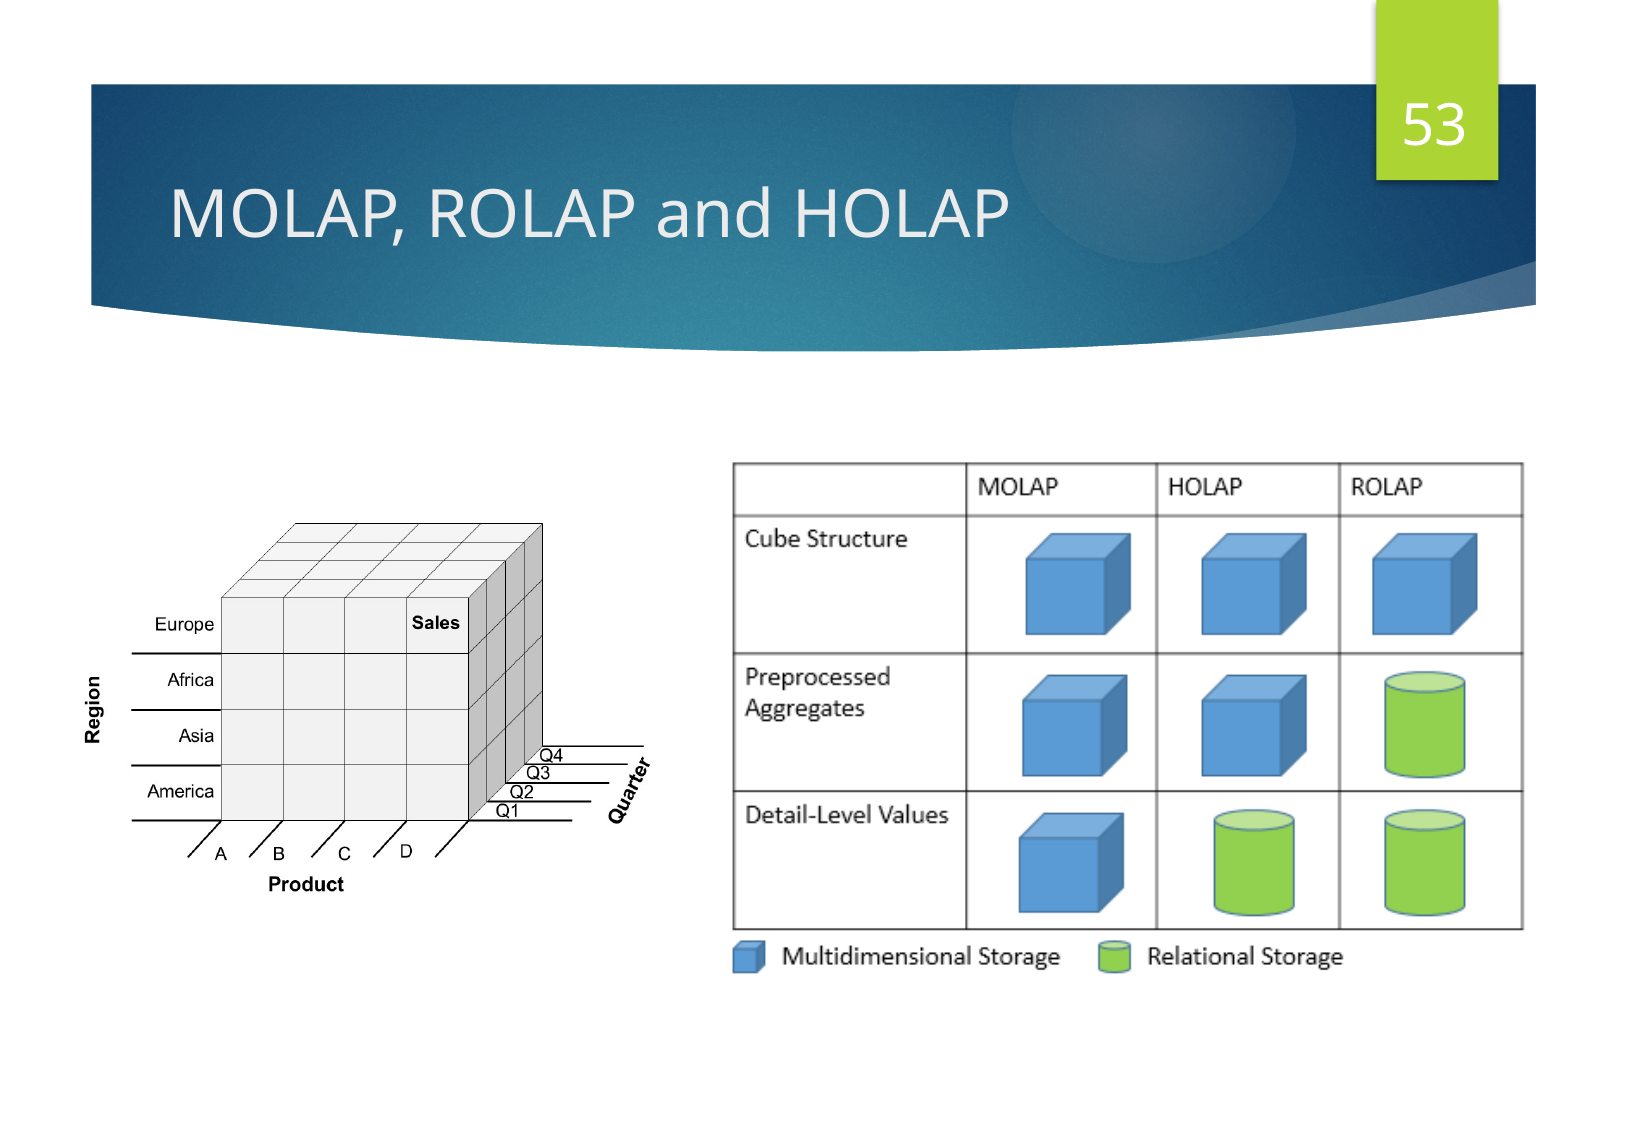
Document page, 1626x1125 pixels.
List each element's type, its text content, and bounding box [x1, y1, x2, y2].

slide_number 53 [1364, 48, 1506, 175]
picture [72, 442, 1552, 996]
title MOLAP, ROLAP and HOLAP [153, 152, 1282, 269]
